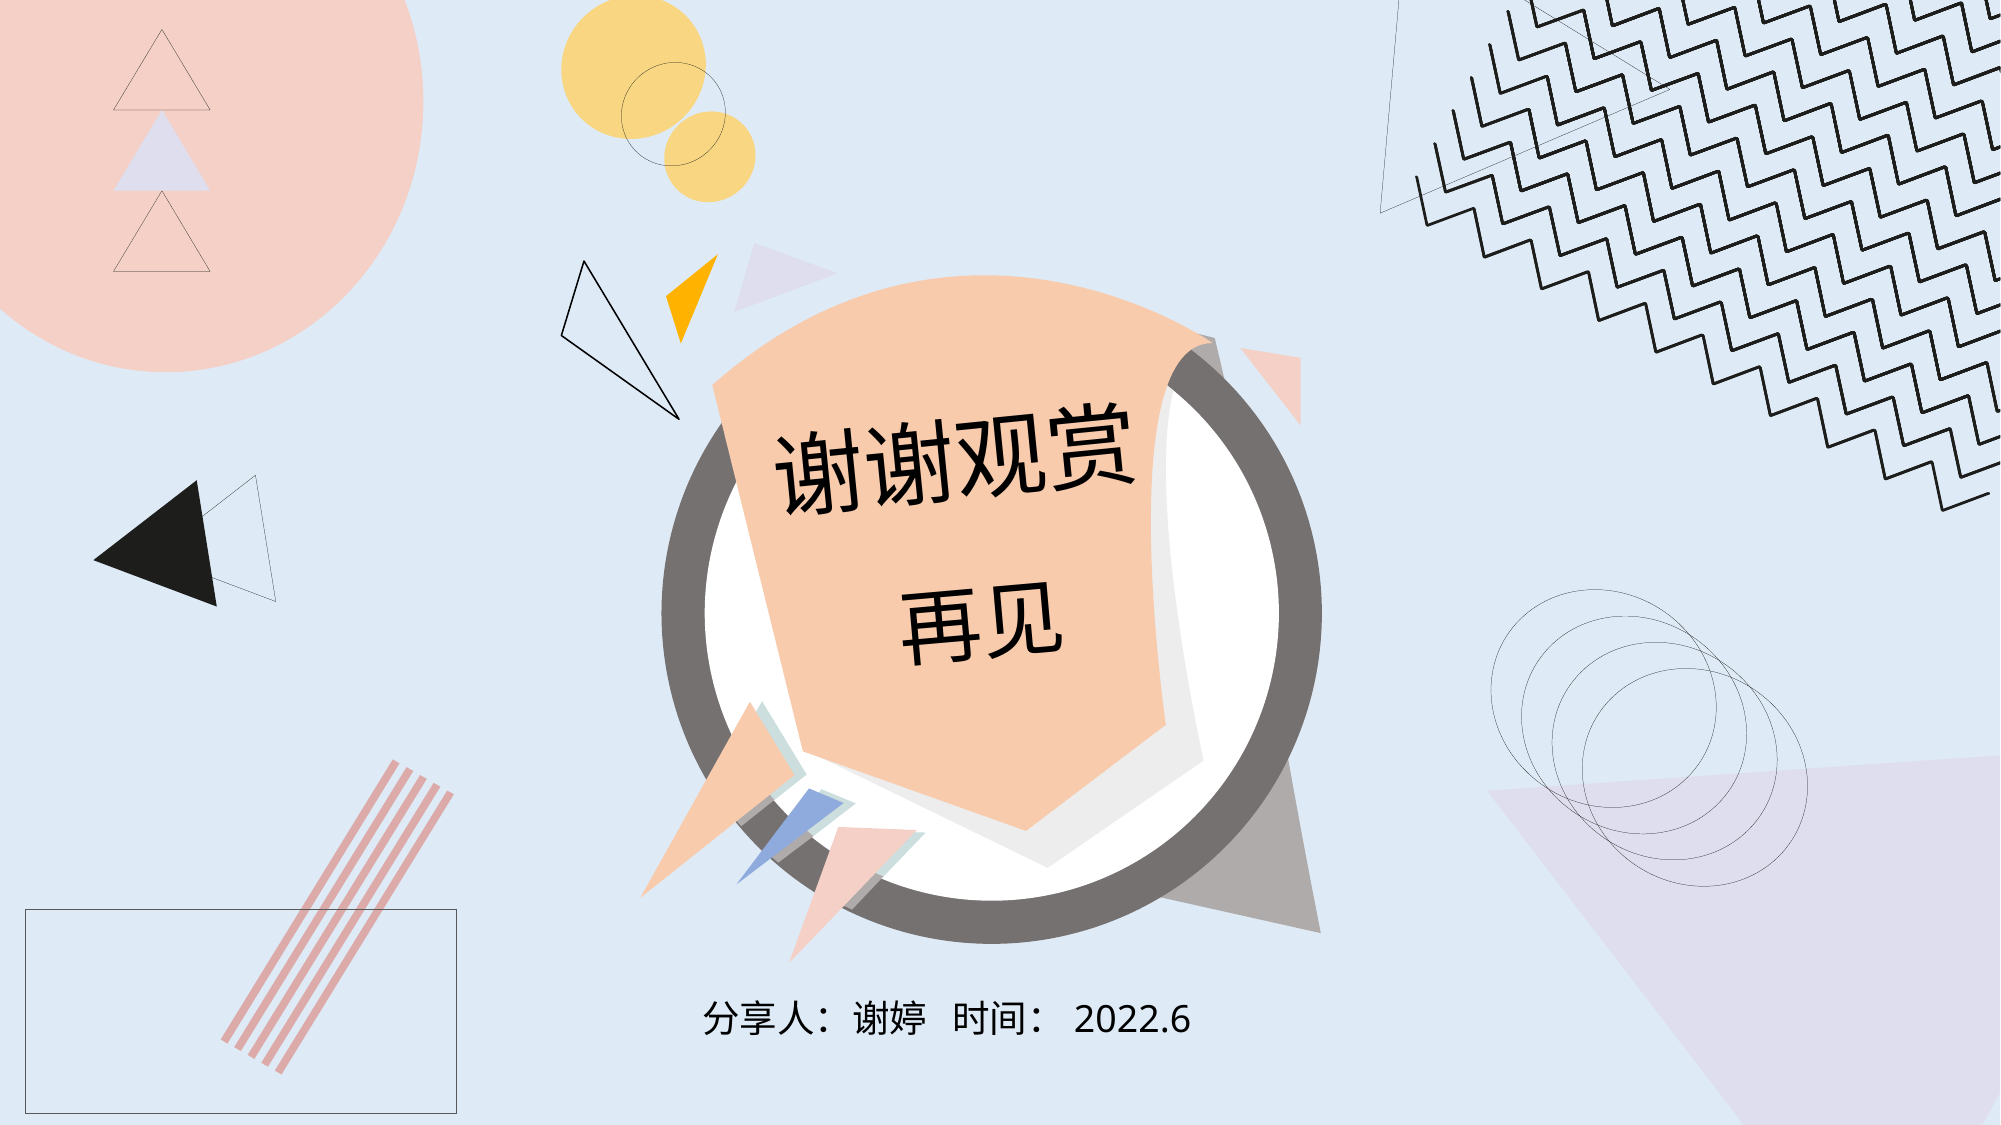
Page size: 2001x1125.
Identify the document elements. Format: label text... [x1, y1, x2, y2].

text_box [770, 390, 1378, 673]
text_box 分享人：谢婷 时间：2022.6 [687, 987, 1398, 1047]
